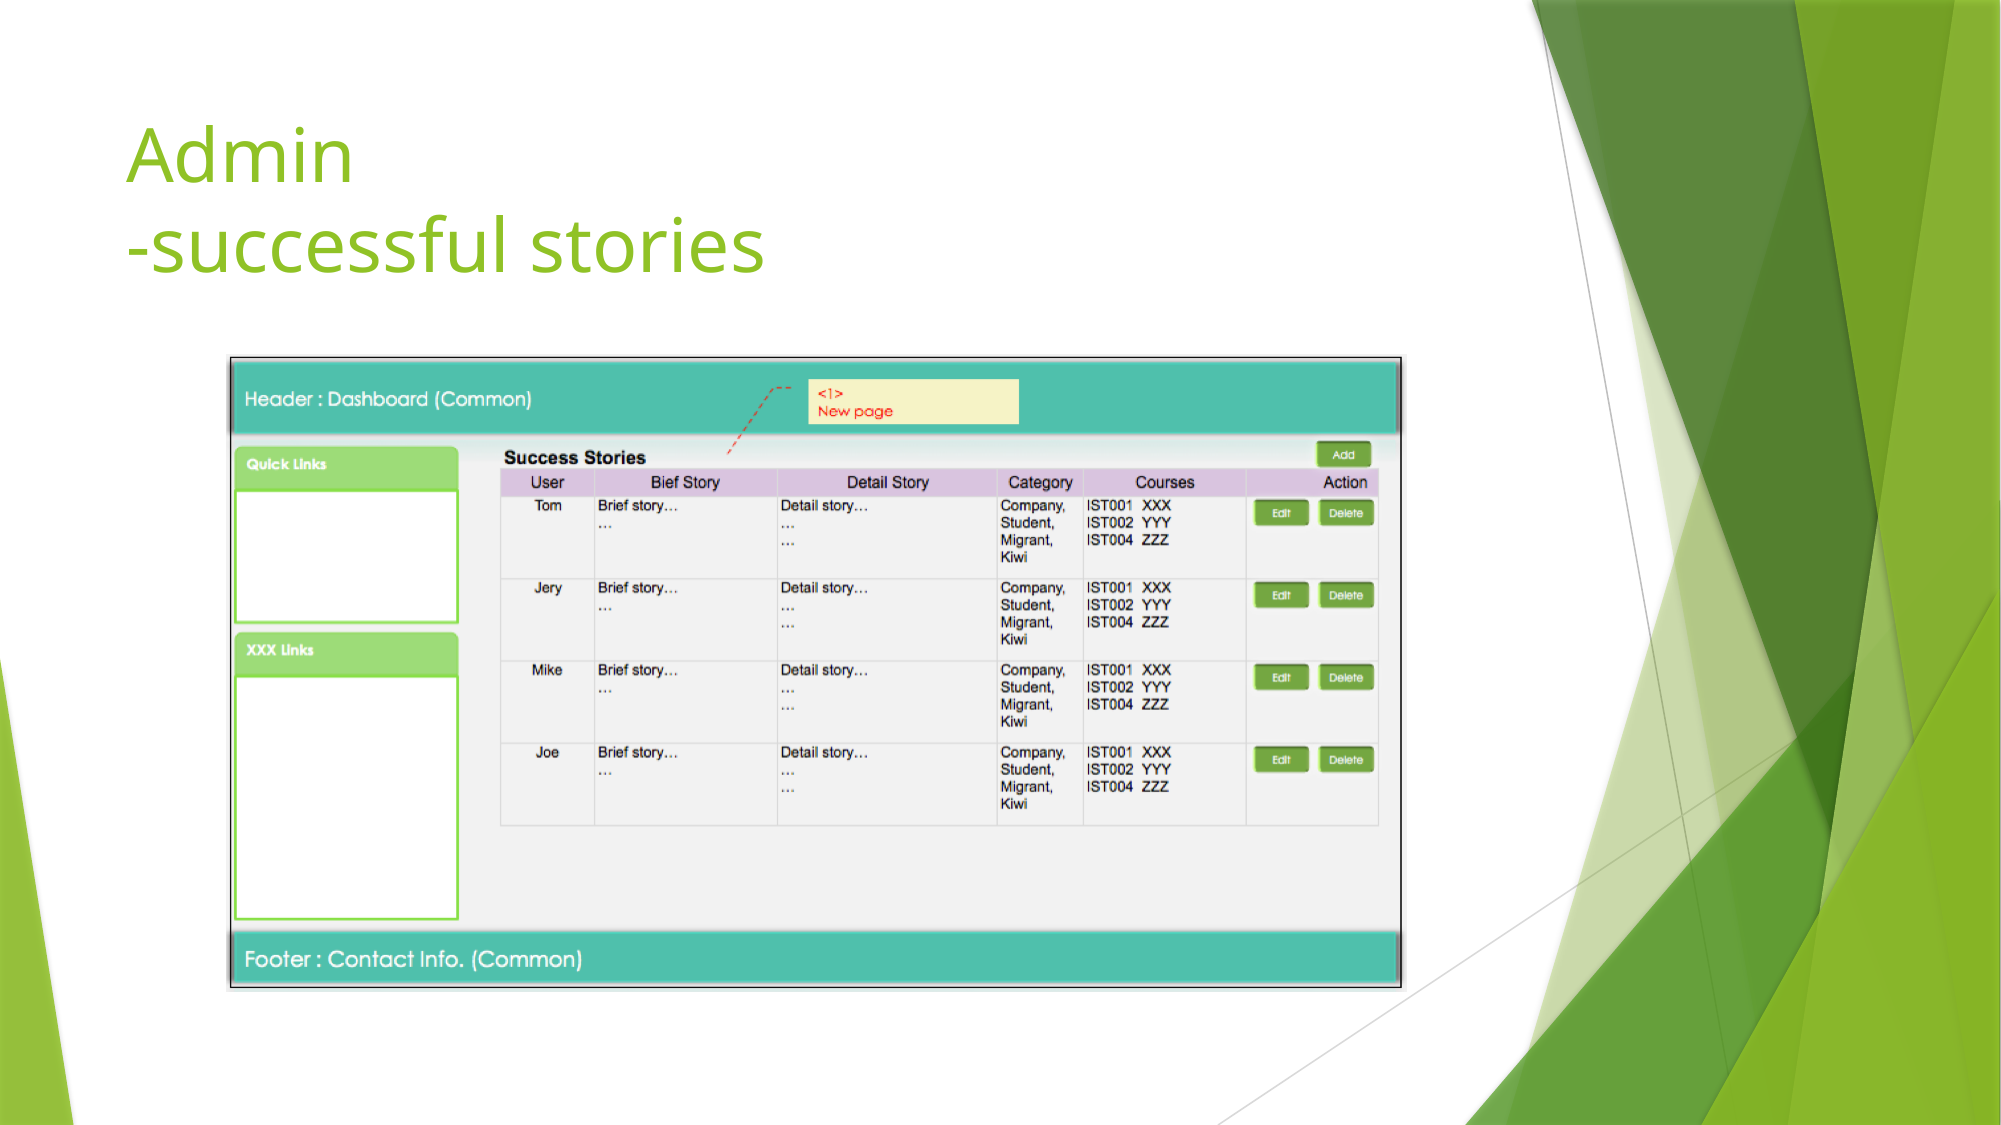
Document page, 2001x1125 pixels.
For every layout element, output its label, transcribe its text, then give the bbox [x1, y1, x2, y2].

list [225, 353, 1407, 992]
title Admin -successful stories [111, 99, 1522, 317]
